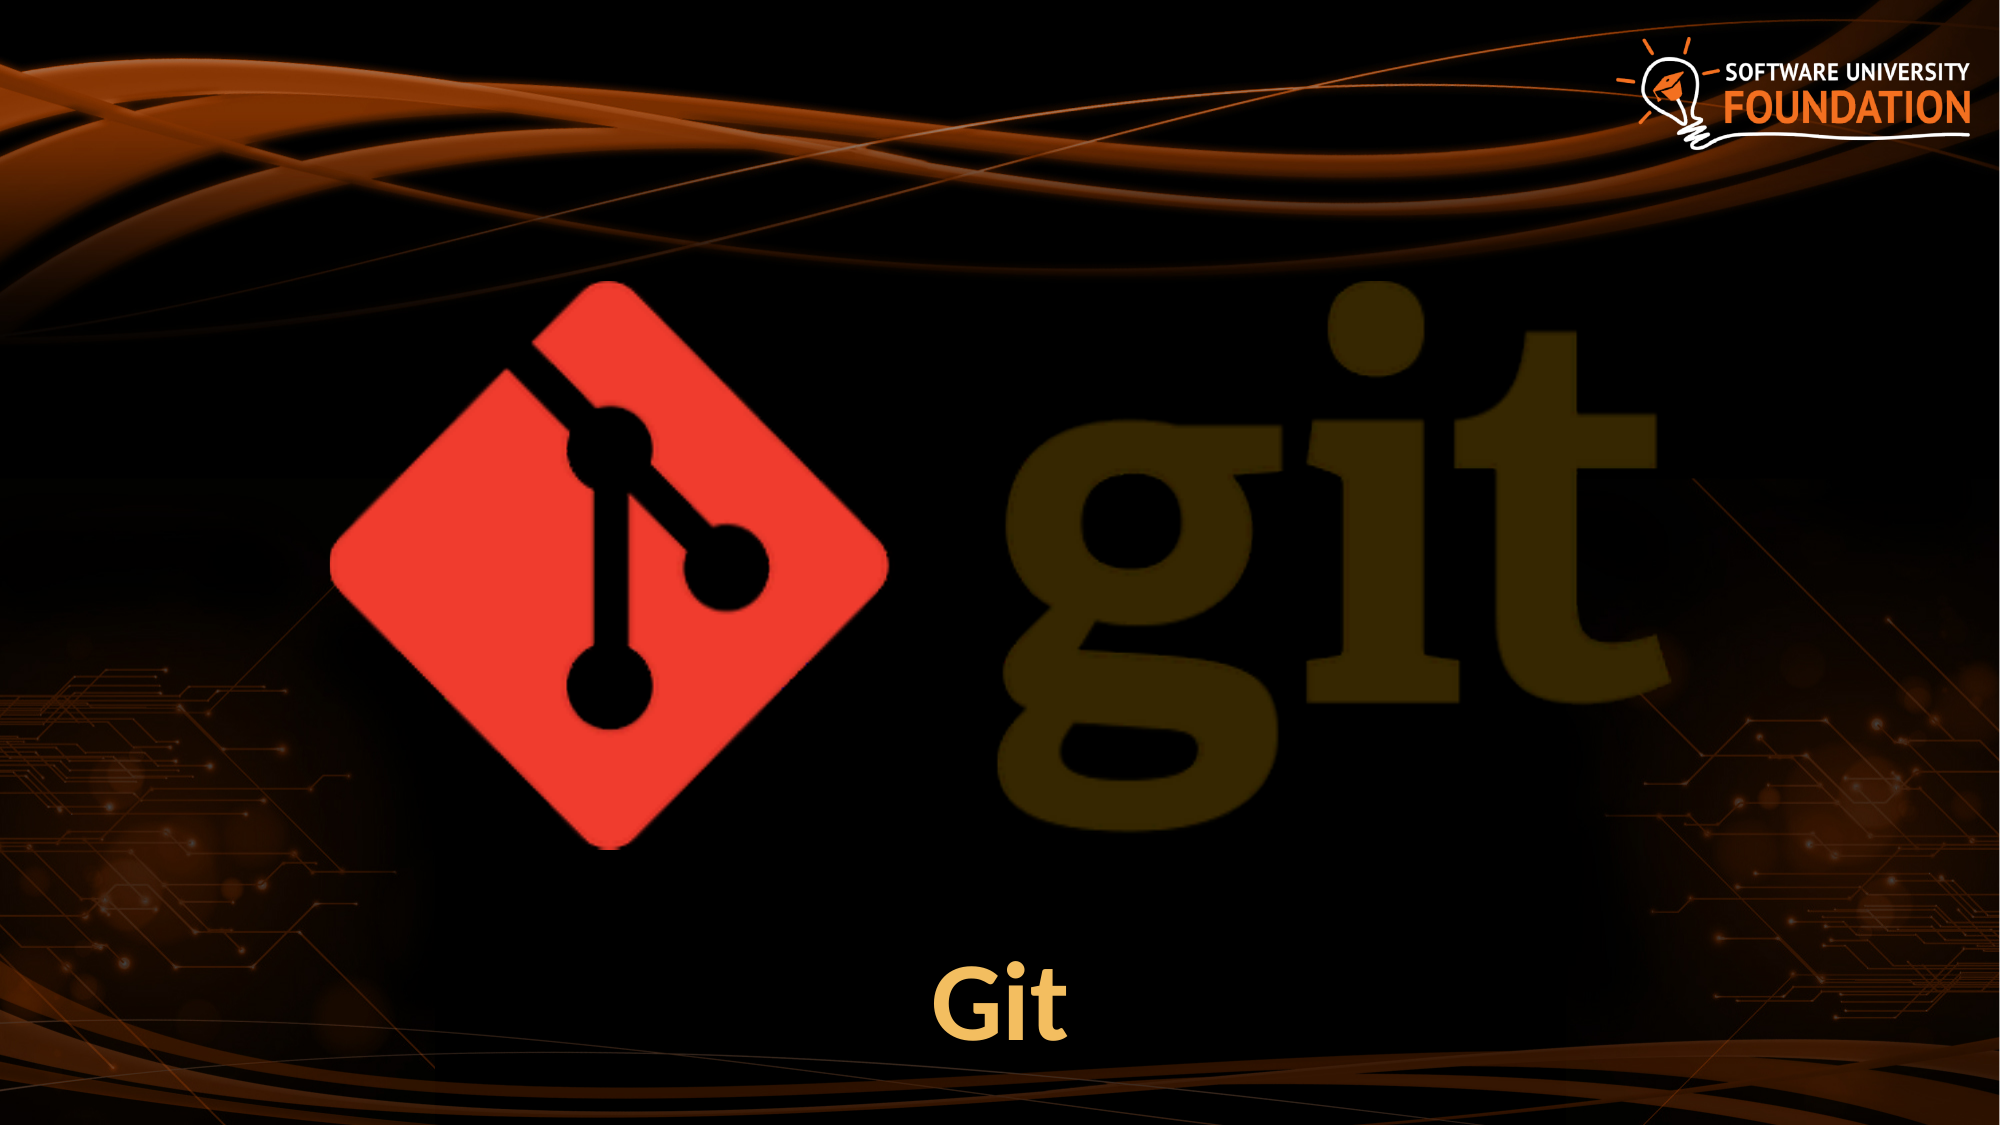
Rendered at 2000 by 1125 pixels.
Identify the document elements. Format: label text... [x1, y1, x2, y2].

title Git [334, 936, 1668, 1071]
picture [0, 0, 2000, 1125]
